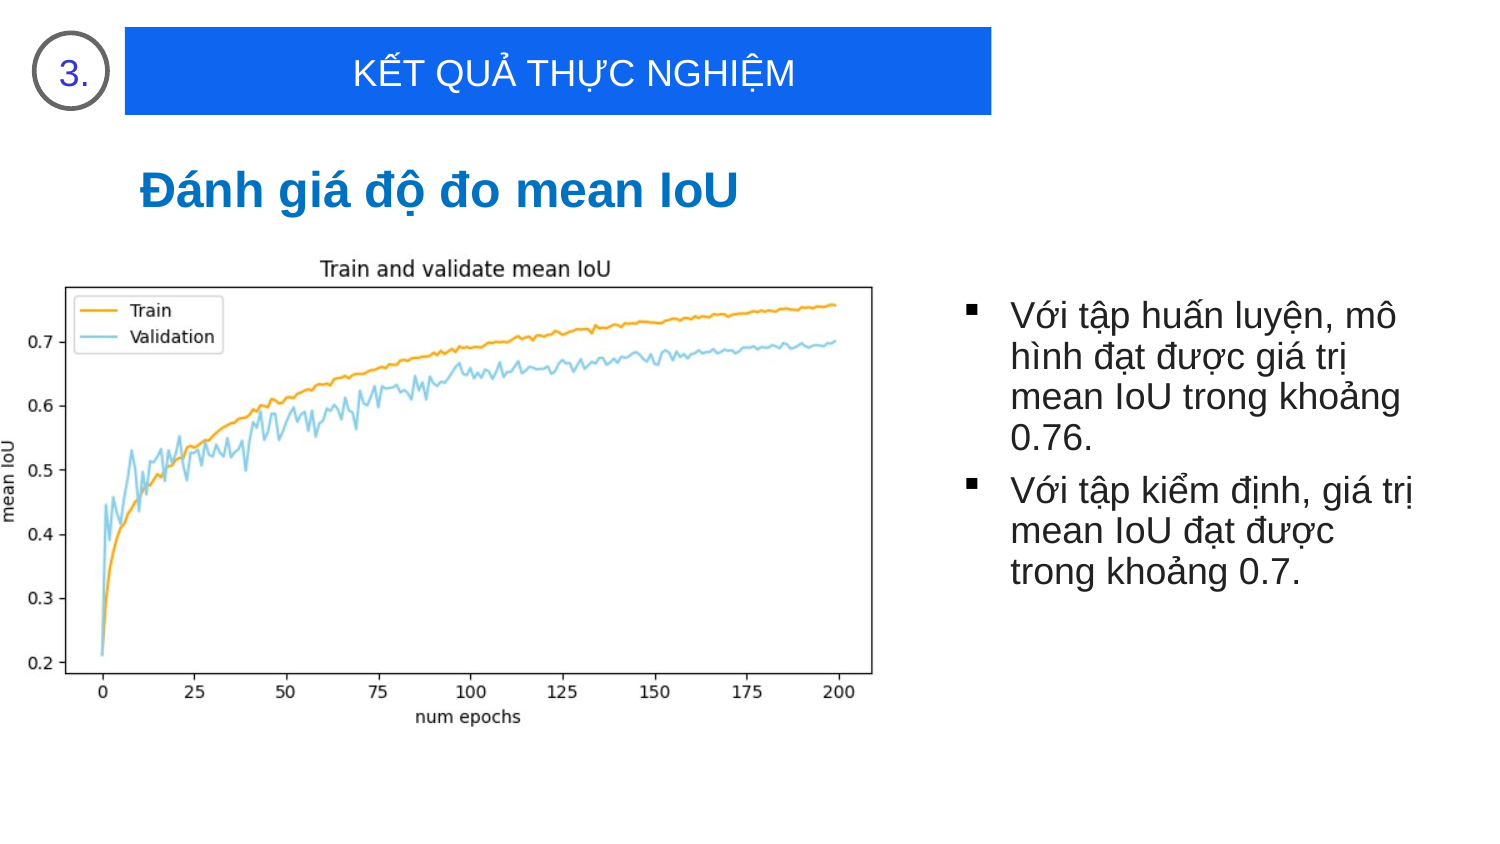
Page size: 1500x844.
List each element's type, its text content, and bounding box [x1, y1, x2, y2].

text_box Đánh giá độ đo mean IoU [124, 149, 786, 225]
text_box [124, 102, 992, 115]
picture [0, 253, 885, 727]
text_box [34, 46, 43, 96]
text_box 3. KẾT QUẢ THỰC NGHIỆM [43, 41, 1040, 102]
text_box [48, 32, 94, 41]
text_box [124, 27, 992, 41]
text_box Với tập huấn luyện, mô hình đạt được giá trị mean IoU trong khoảng 0.76. Với tập kiểm định, giá trị mean IoU đạt được trong khoảng 0.7. [948, 289, 1435, 622]
text_box [50, 102, 92, 109]
